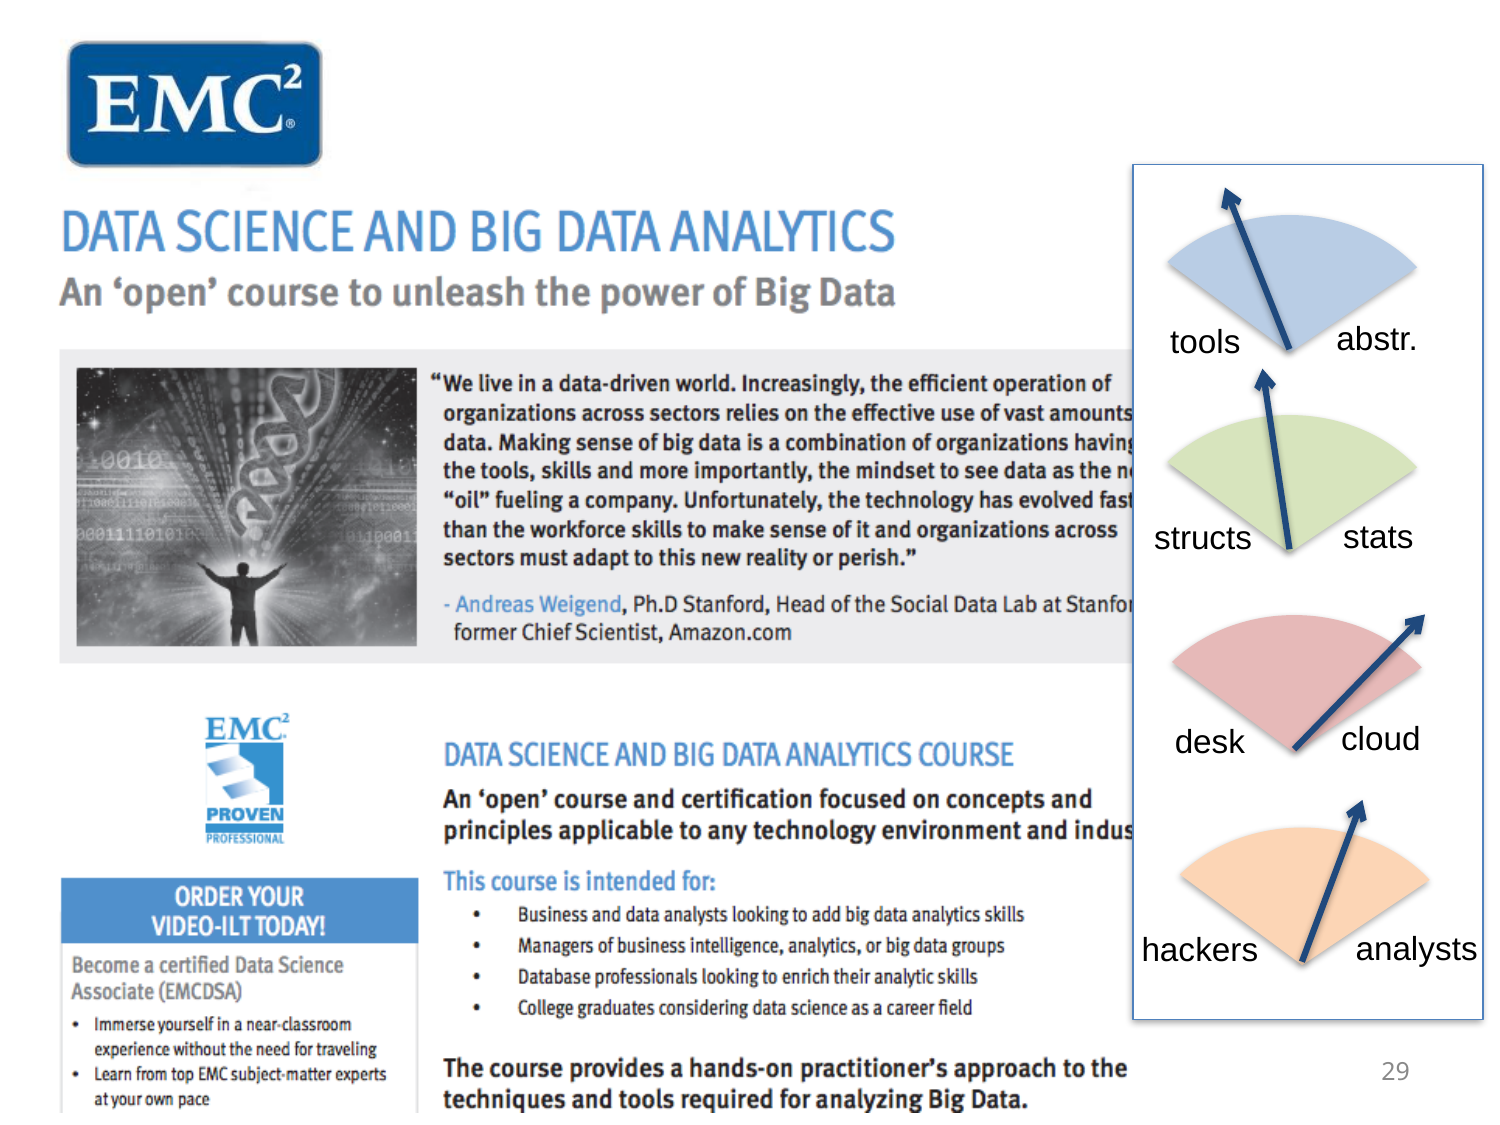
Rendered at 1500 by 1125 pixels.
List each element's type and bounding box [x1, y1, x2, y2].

picture [0, 0, 1201, 1113]
text_box [1126, 164, 1500, 1103]
